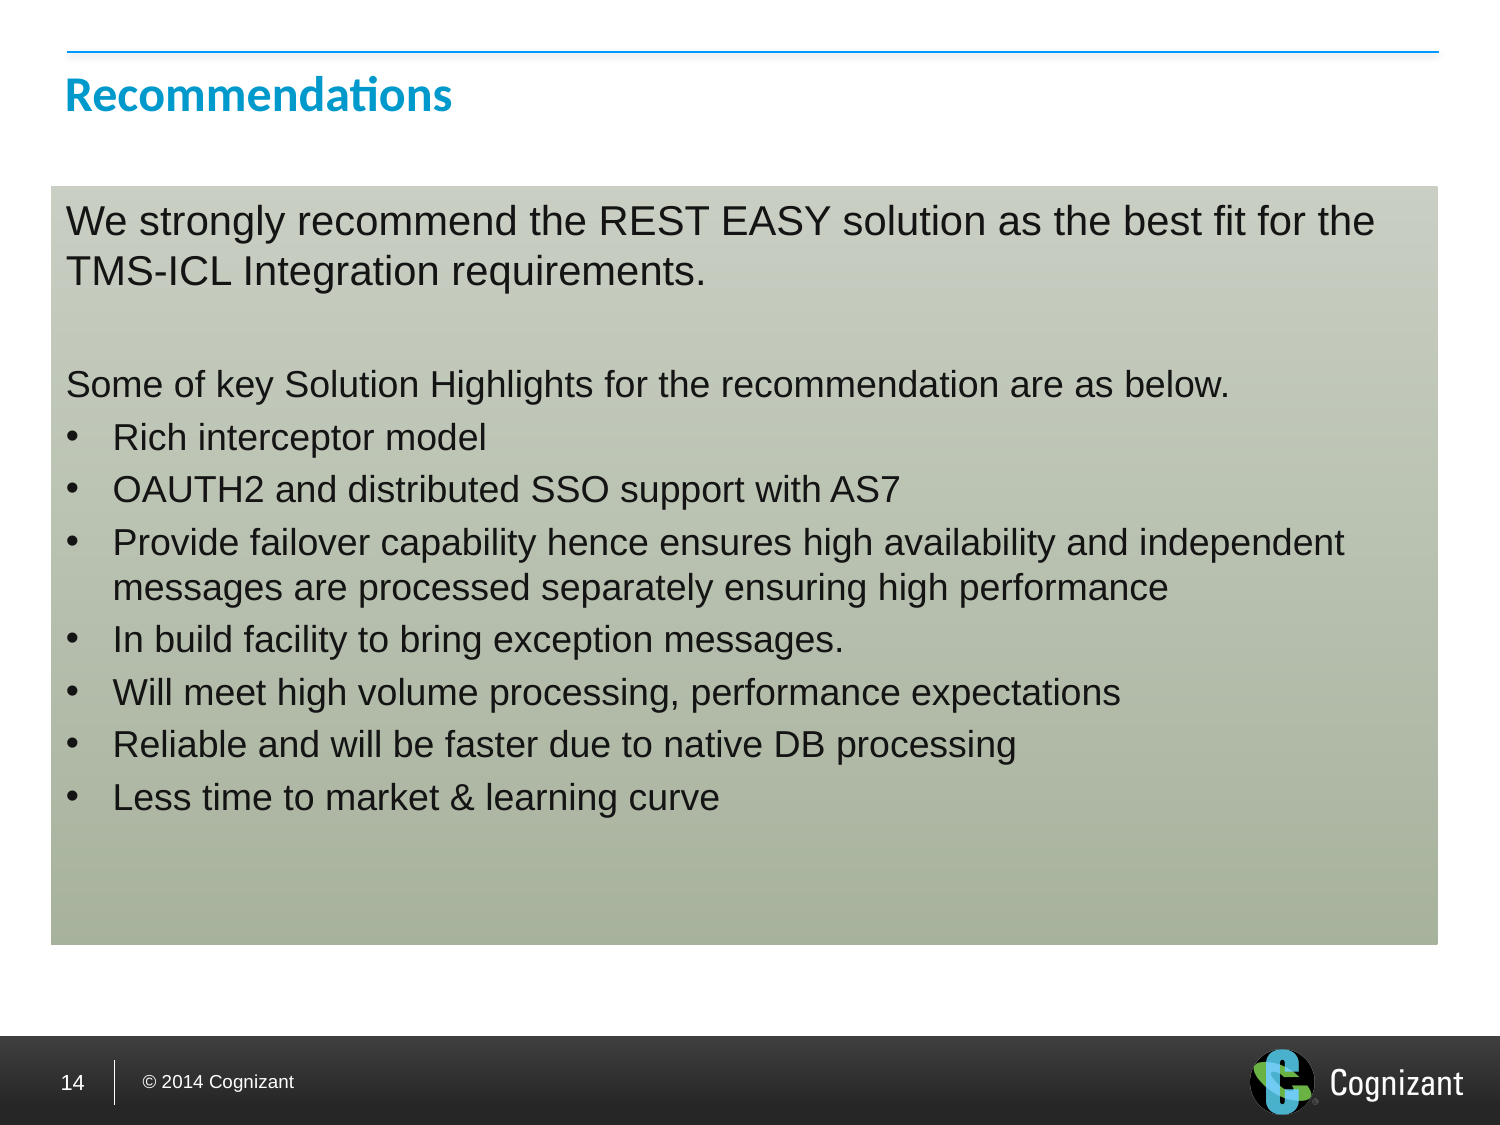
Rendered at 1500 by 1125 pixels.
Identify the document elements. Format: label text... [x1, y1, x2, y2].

slide_number 14 [27, 1045, 100, 1118]
picture [1250, 1049, 1463, 1115]
list We strongly recommend the REST EASY solution as the best fit for the TMS-ICL Integration requirements. Some of key Solution Highlights for the recommendation are as below. Rich interceptor model OAUTH2 and distributed SSO support with AS7 Provide failover capability hence ensures high availability and independent messages are processed separately ensuring high performance In build facility to bring exception messages. Will meet high volume processing, performance expectations Reliable and will be faster due to native DB processing Less time to market & learning curve [51, 186, 1438, 945]
title Recommendations [49, 54, 1438, 154]
